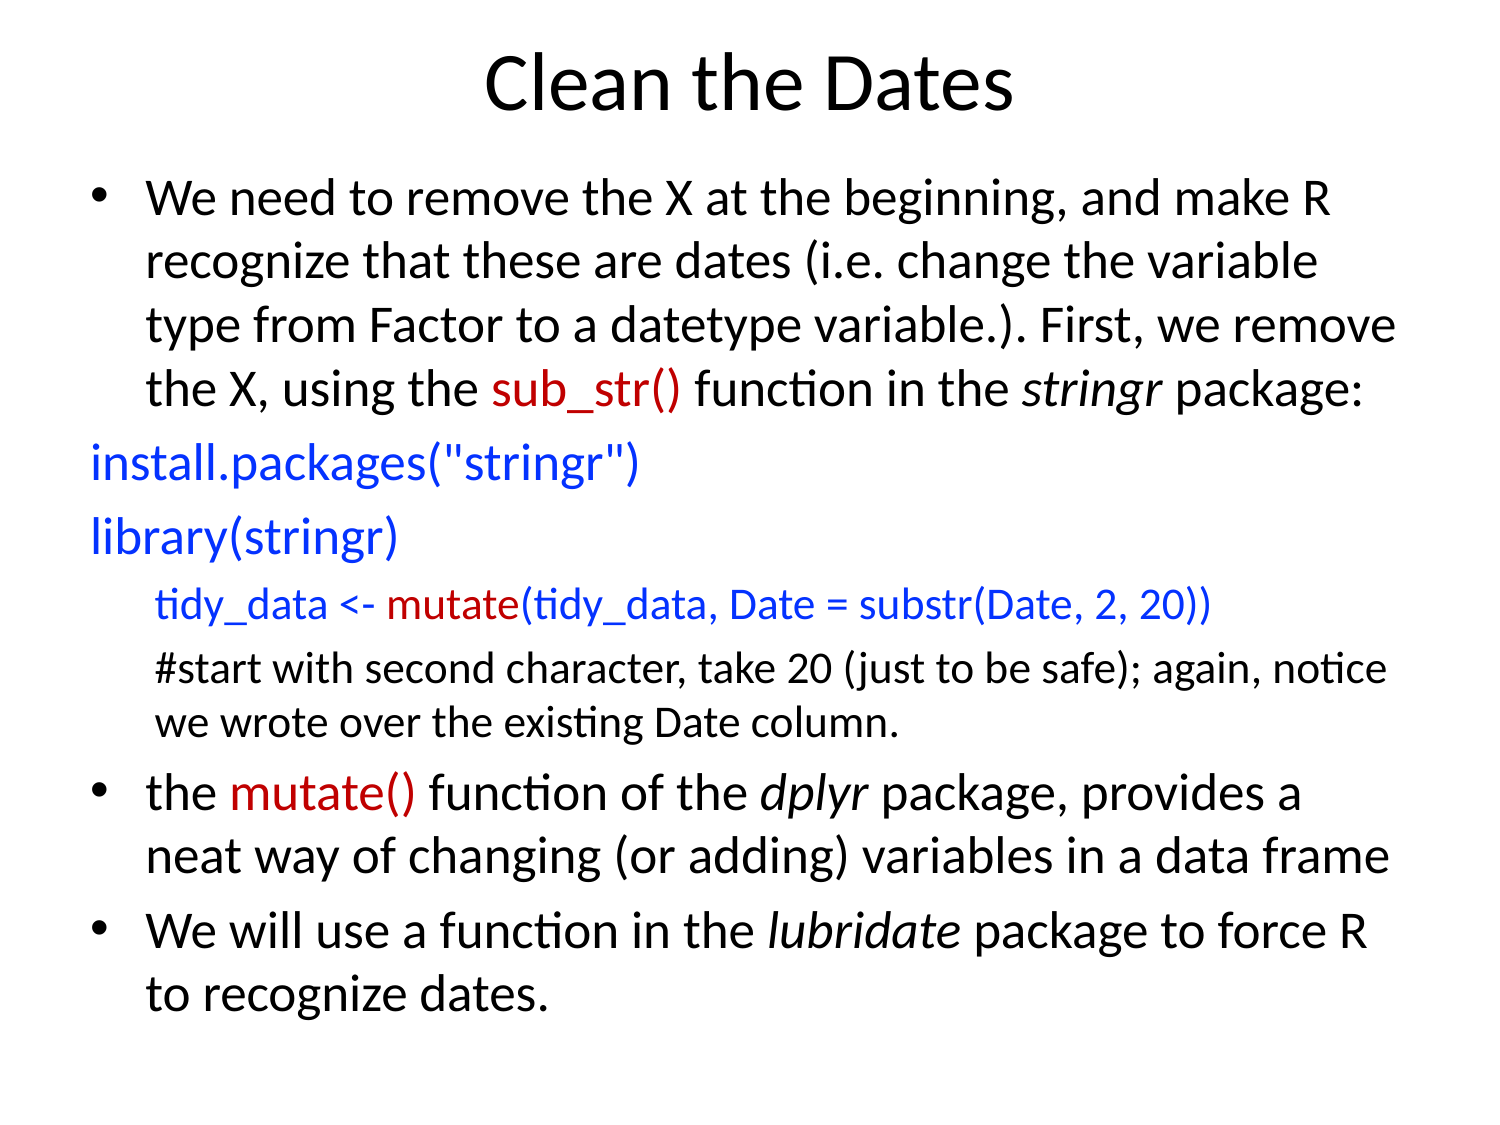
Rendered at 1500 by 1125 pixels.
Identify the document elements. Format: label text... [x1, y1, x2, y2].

title Clean the Dates [75, 0, 1425, 154]
list We need to remove the X at the beginning, and make R recognize that these are dates (i.e. change the variable type from Factor to a datetype variable.). First, we remove the X, using the sub_str() function in the stringr package: install.packages("stringr") library(stringr) tidy_data <- mutate(tidy_data, Date = substr(Date, 2, 20)) #start with second character, take 20 (just to be safe); again, notice we wrote over the existing Date column. the mutate() function of the dplyr package, provides a neat way of changing (or adding) variables in a data frame We will use a function in the lubridate package to force R to recognize dates. [75, 154, 1425, 1075]
